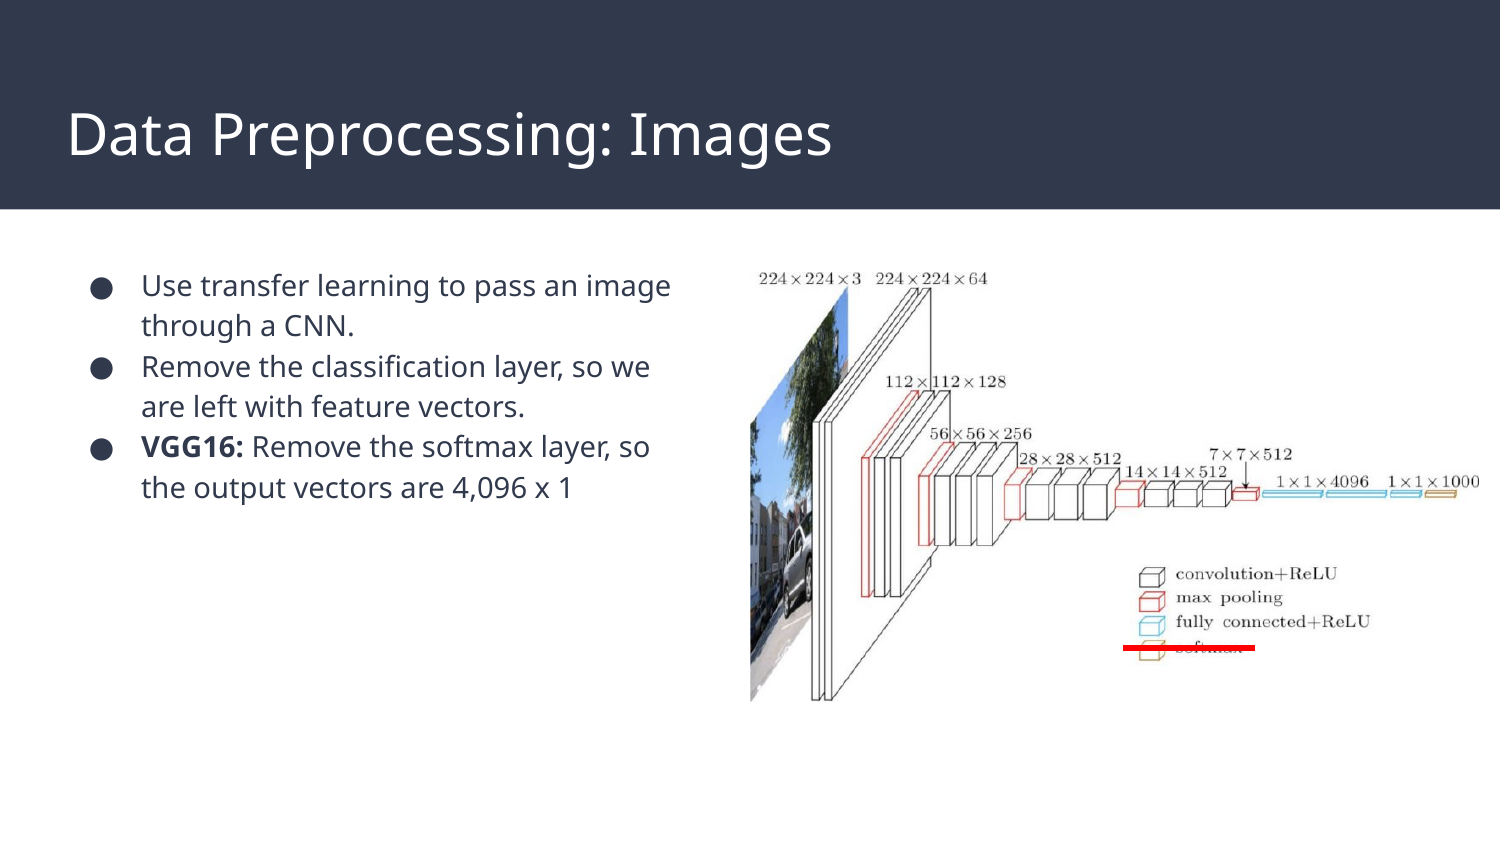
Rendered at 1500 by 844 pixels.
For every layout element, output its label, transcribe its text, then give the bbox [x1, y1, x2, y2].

list Use transfer learning to pass an image through a CNN. Remove the classification layer, so we are left with feature vectors. VGG16: Remove the softmax layer, so the output vectors are 4,096 x 1 [51, 247, 708, 752]
title Data Preprocessing: Images [51, 82, 1449, 185]
picture [749, 271, 1479, 702]
